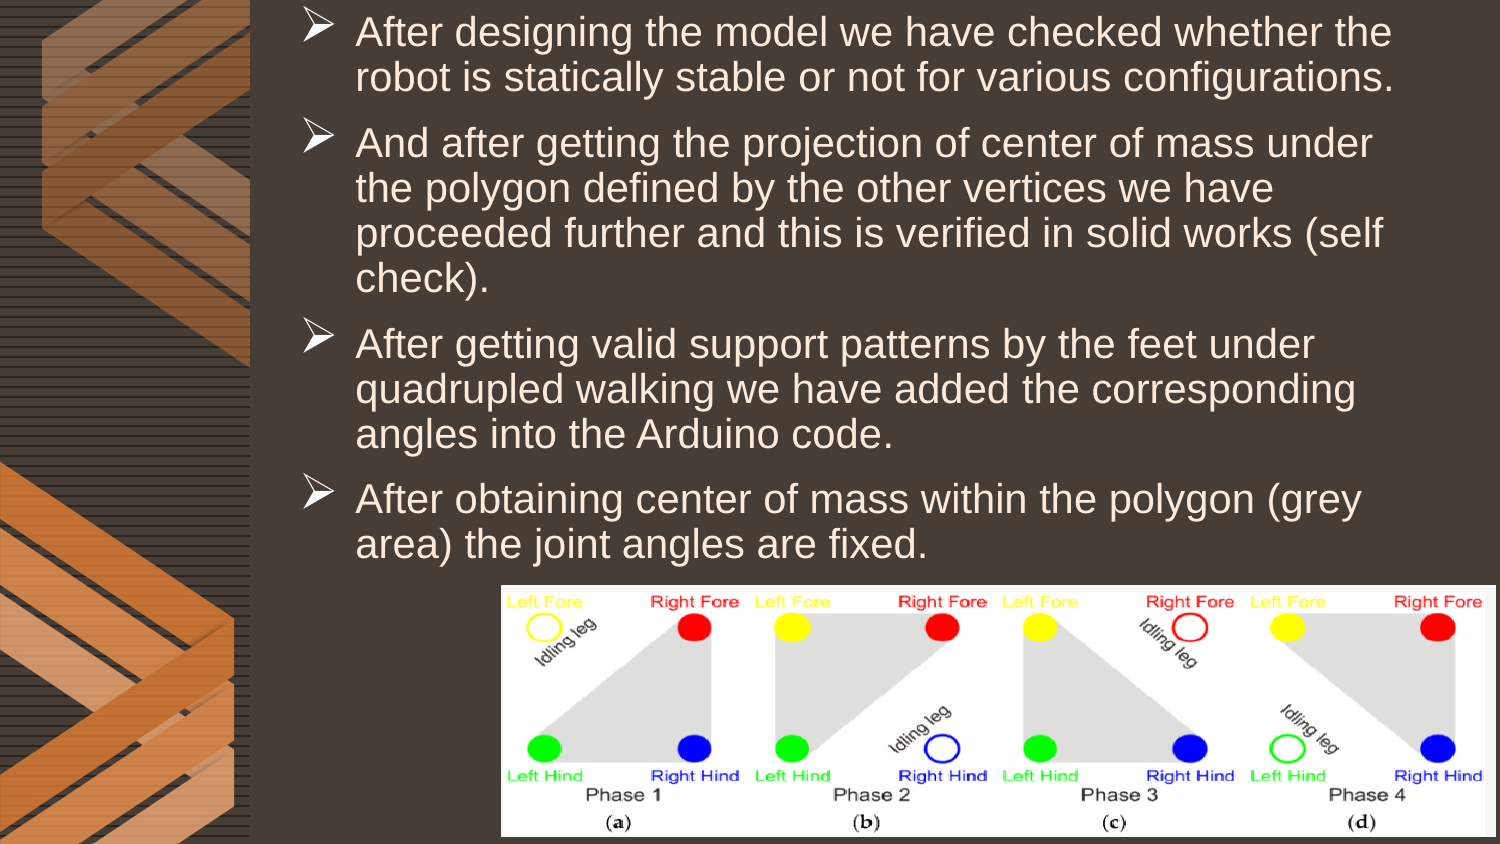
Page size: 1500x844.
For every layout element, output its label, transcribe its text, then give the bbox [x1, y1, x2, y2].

picture [0, 0, 1500, 844]
list After designing the model we have checked whether the robot is statically stable or not for various configurations. And after getting the projection of center of mass under the polygon defined by the other vertices we have proceeded further and this is verified in solid works (self check). After getting valid support patterns by the feet under quadrupled walking we have added the corresponding angles into the Arduino code. After obtaining center of mass within the polygon (grey area) the joint angles are fixed. [282, 242, 1455, 337]
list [500, 585, 1497, 838]
